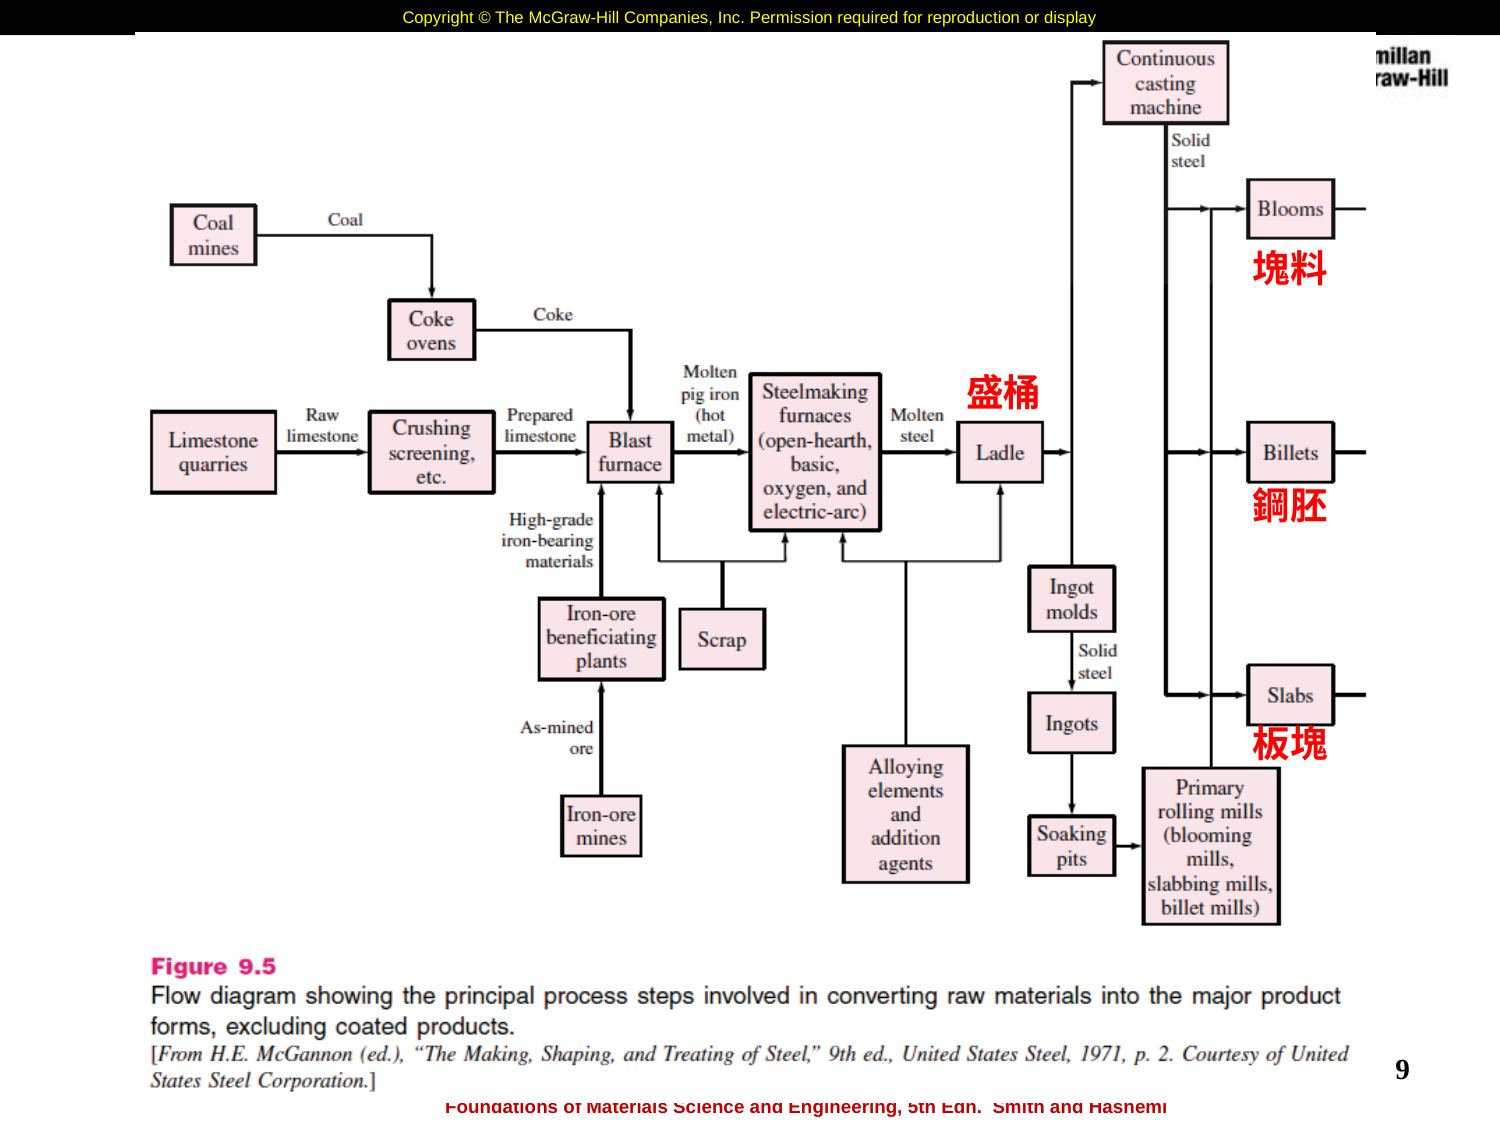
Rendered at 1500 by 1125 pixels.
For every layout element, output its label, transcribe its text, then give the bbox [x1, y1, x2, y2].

slide_number 9 [1380, 1042, 1426, 1103]
picture [135, 32, 1456, 1104]
